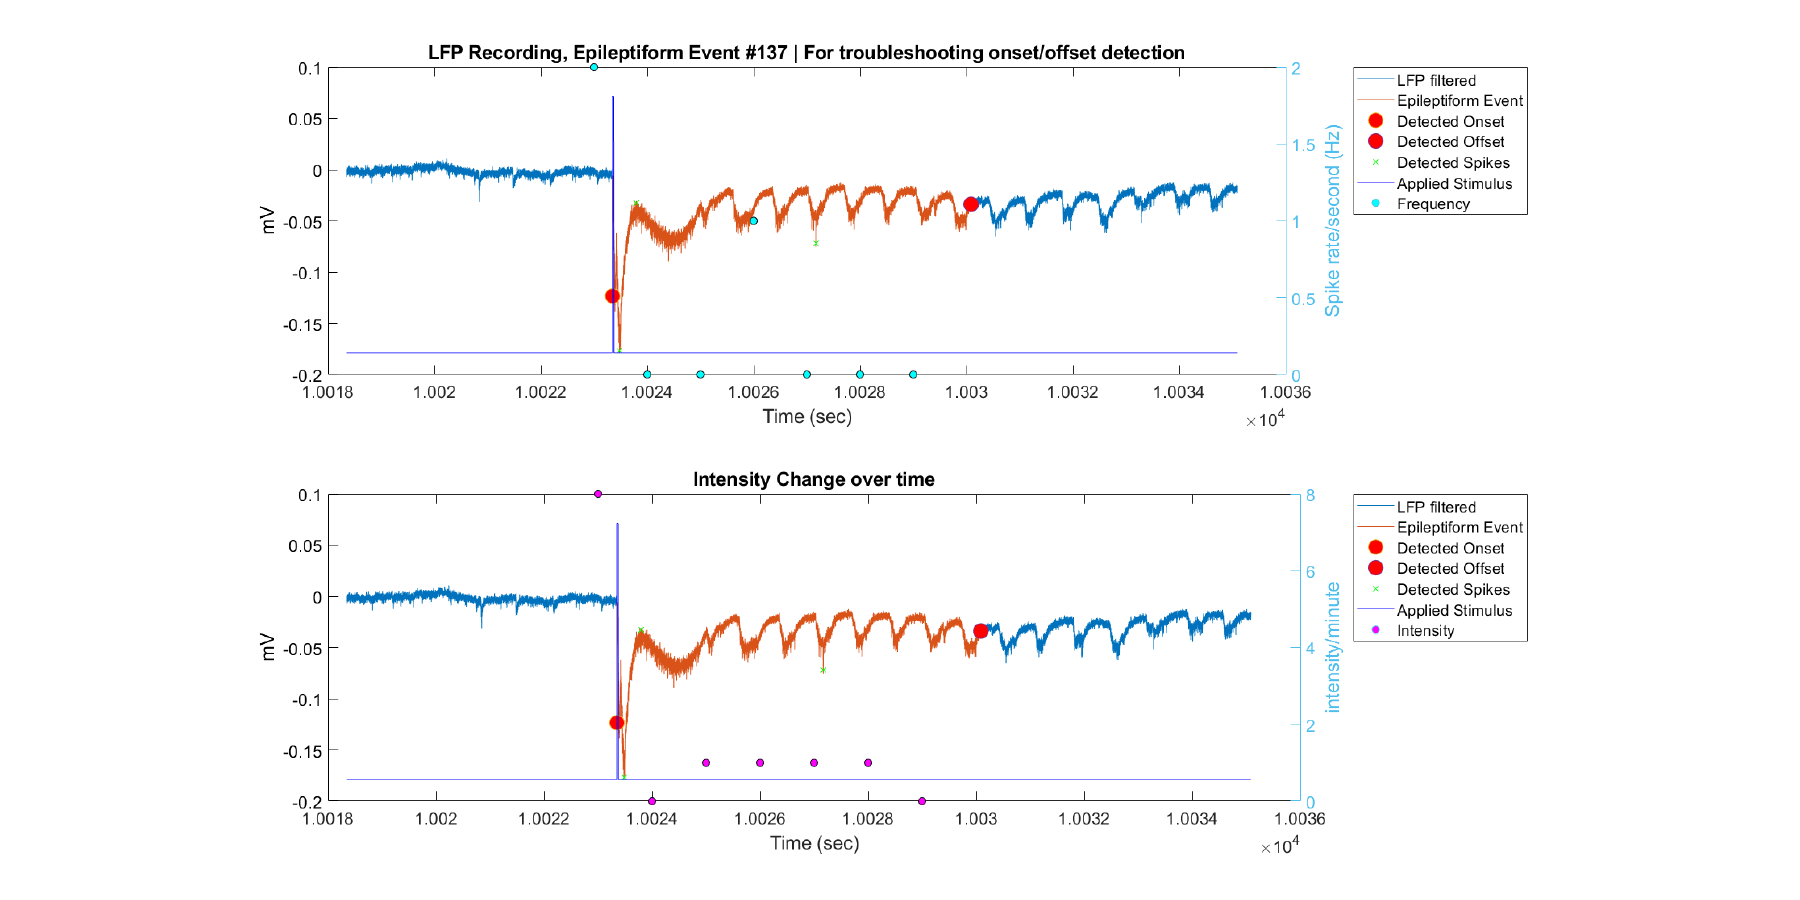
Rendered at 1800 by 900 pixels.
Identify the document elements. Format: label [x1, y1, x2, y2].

picture [126, 0, 1674, 900]
